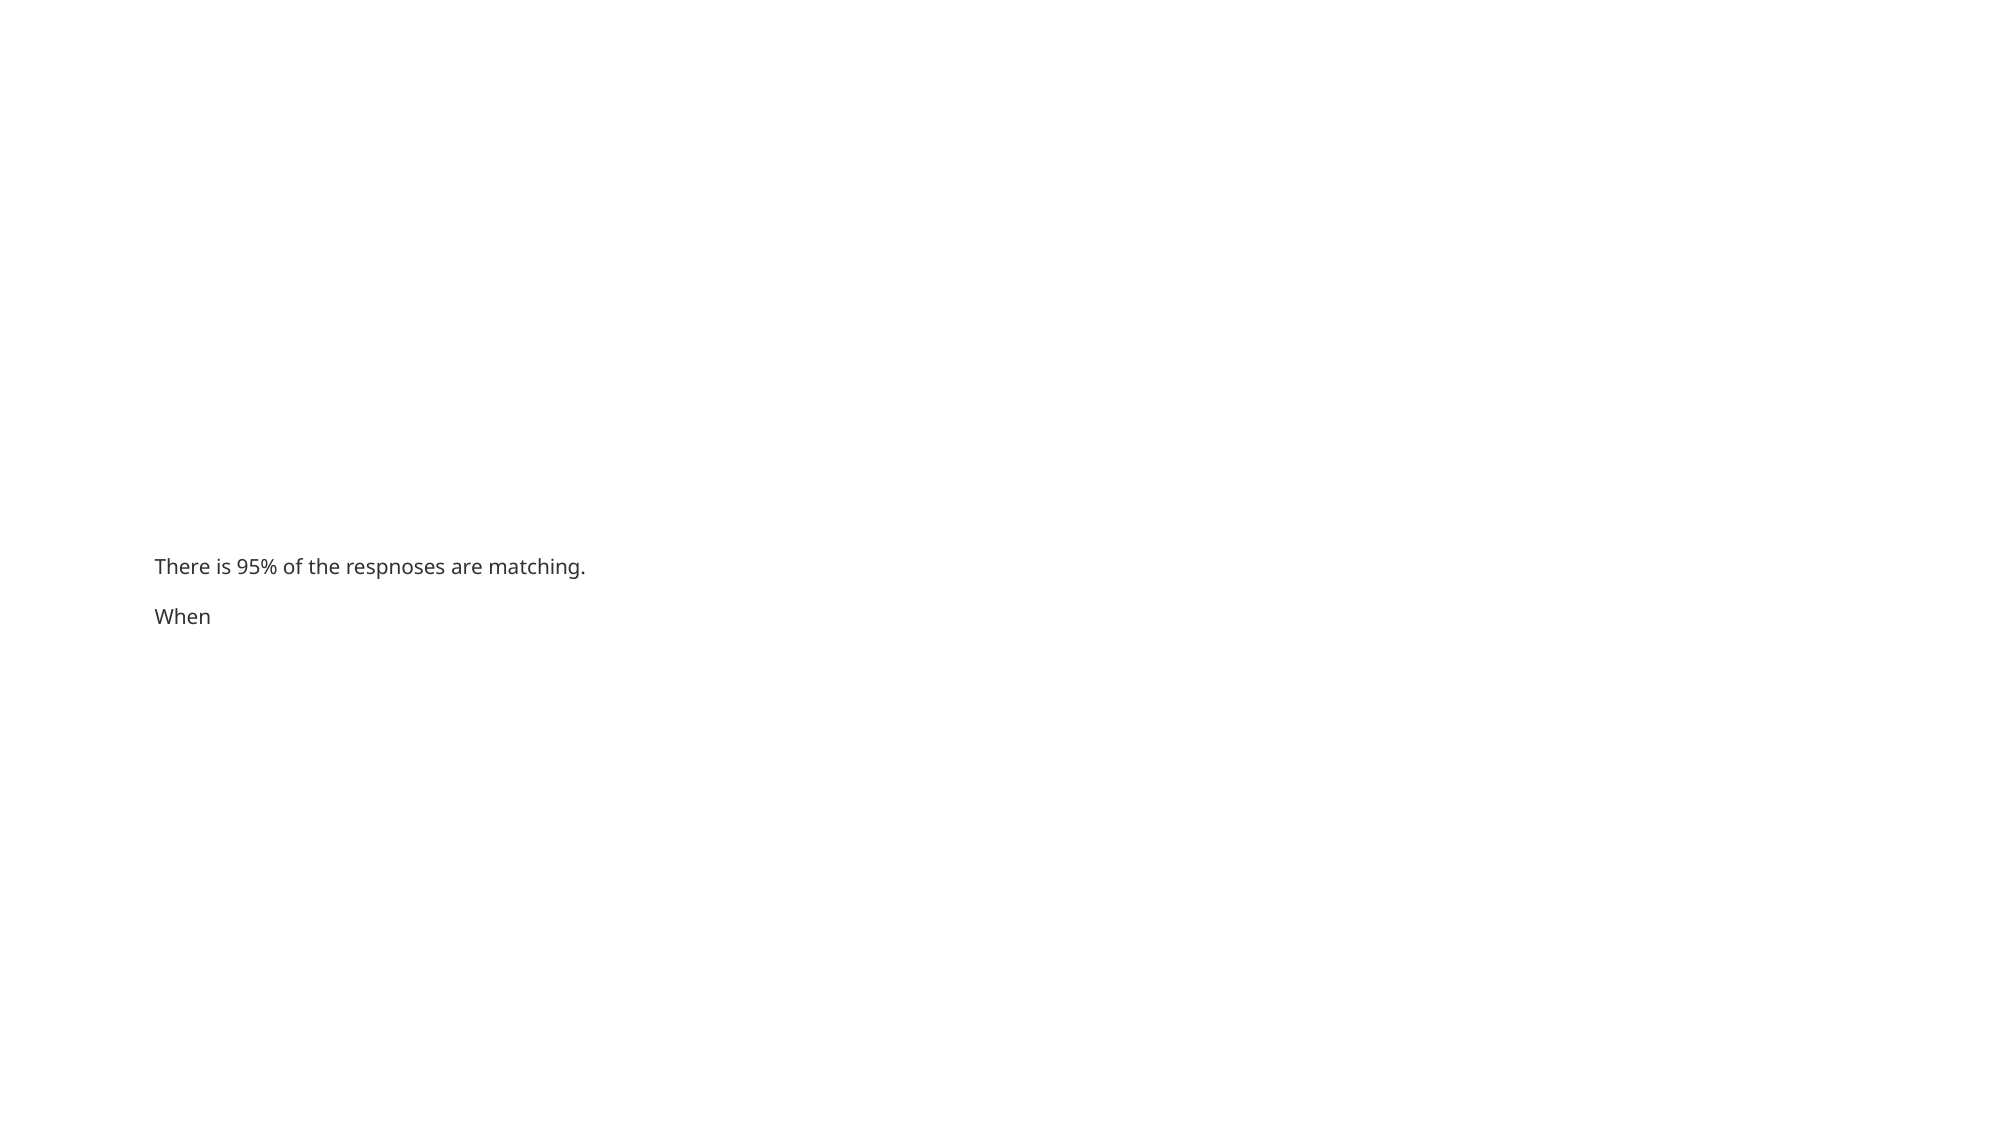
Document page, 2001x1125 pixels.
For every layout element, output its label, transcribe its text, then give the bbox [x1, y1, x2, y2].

text_box There is 95% of the respnoses are matching. When [139, 553, 1873, 629]
